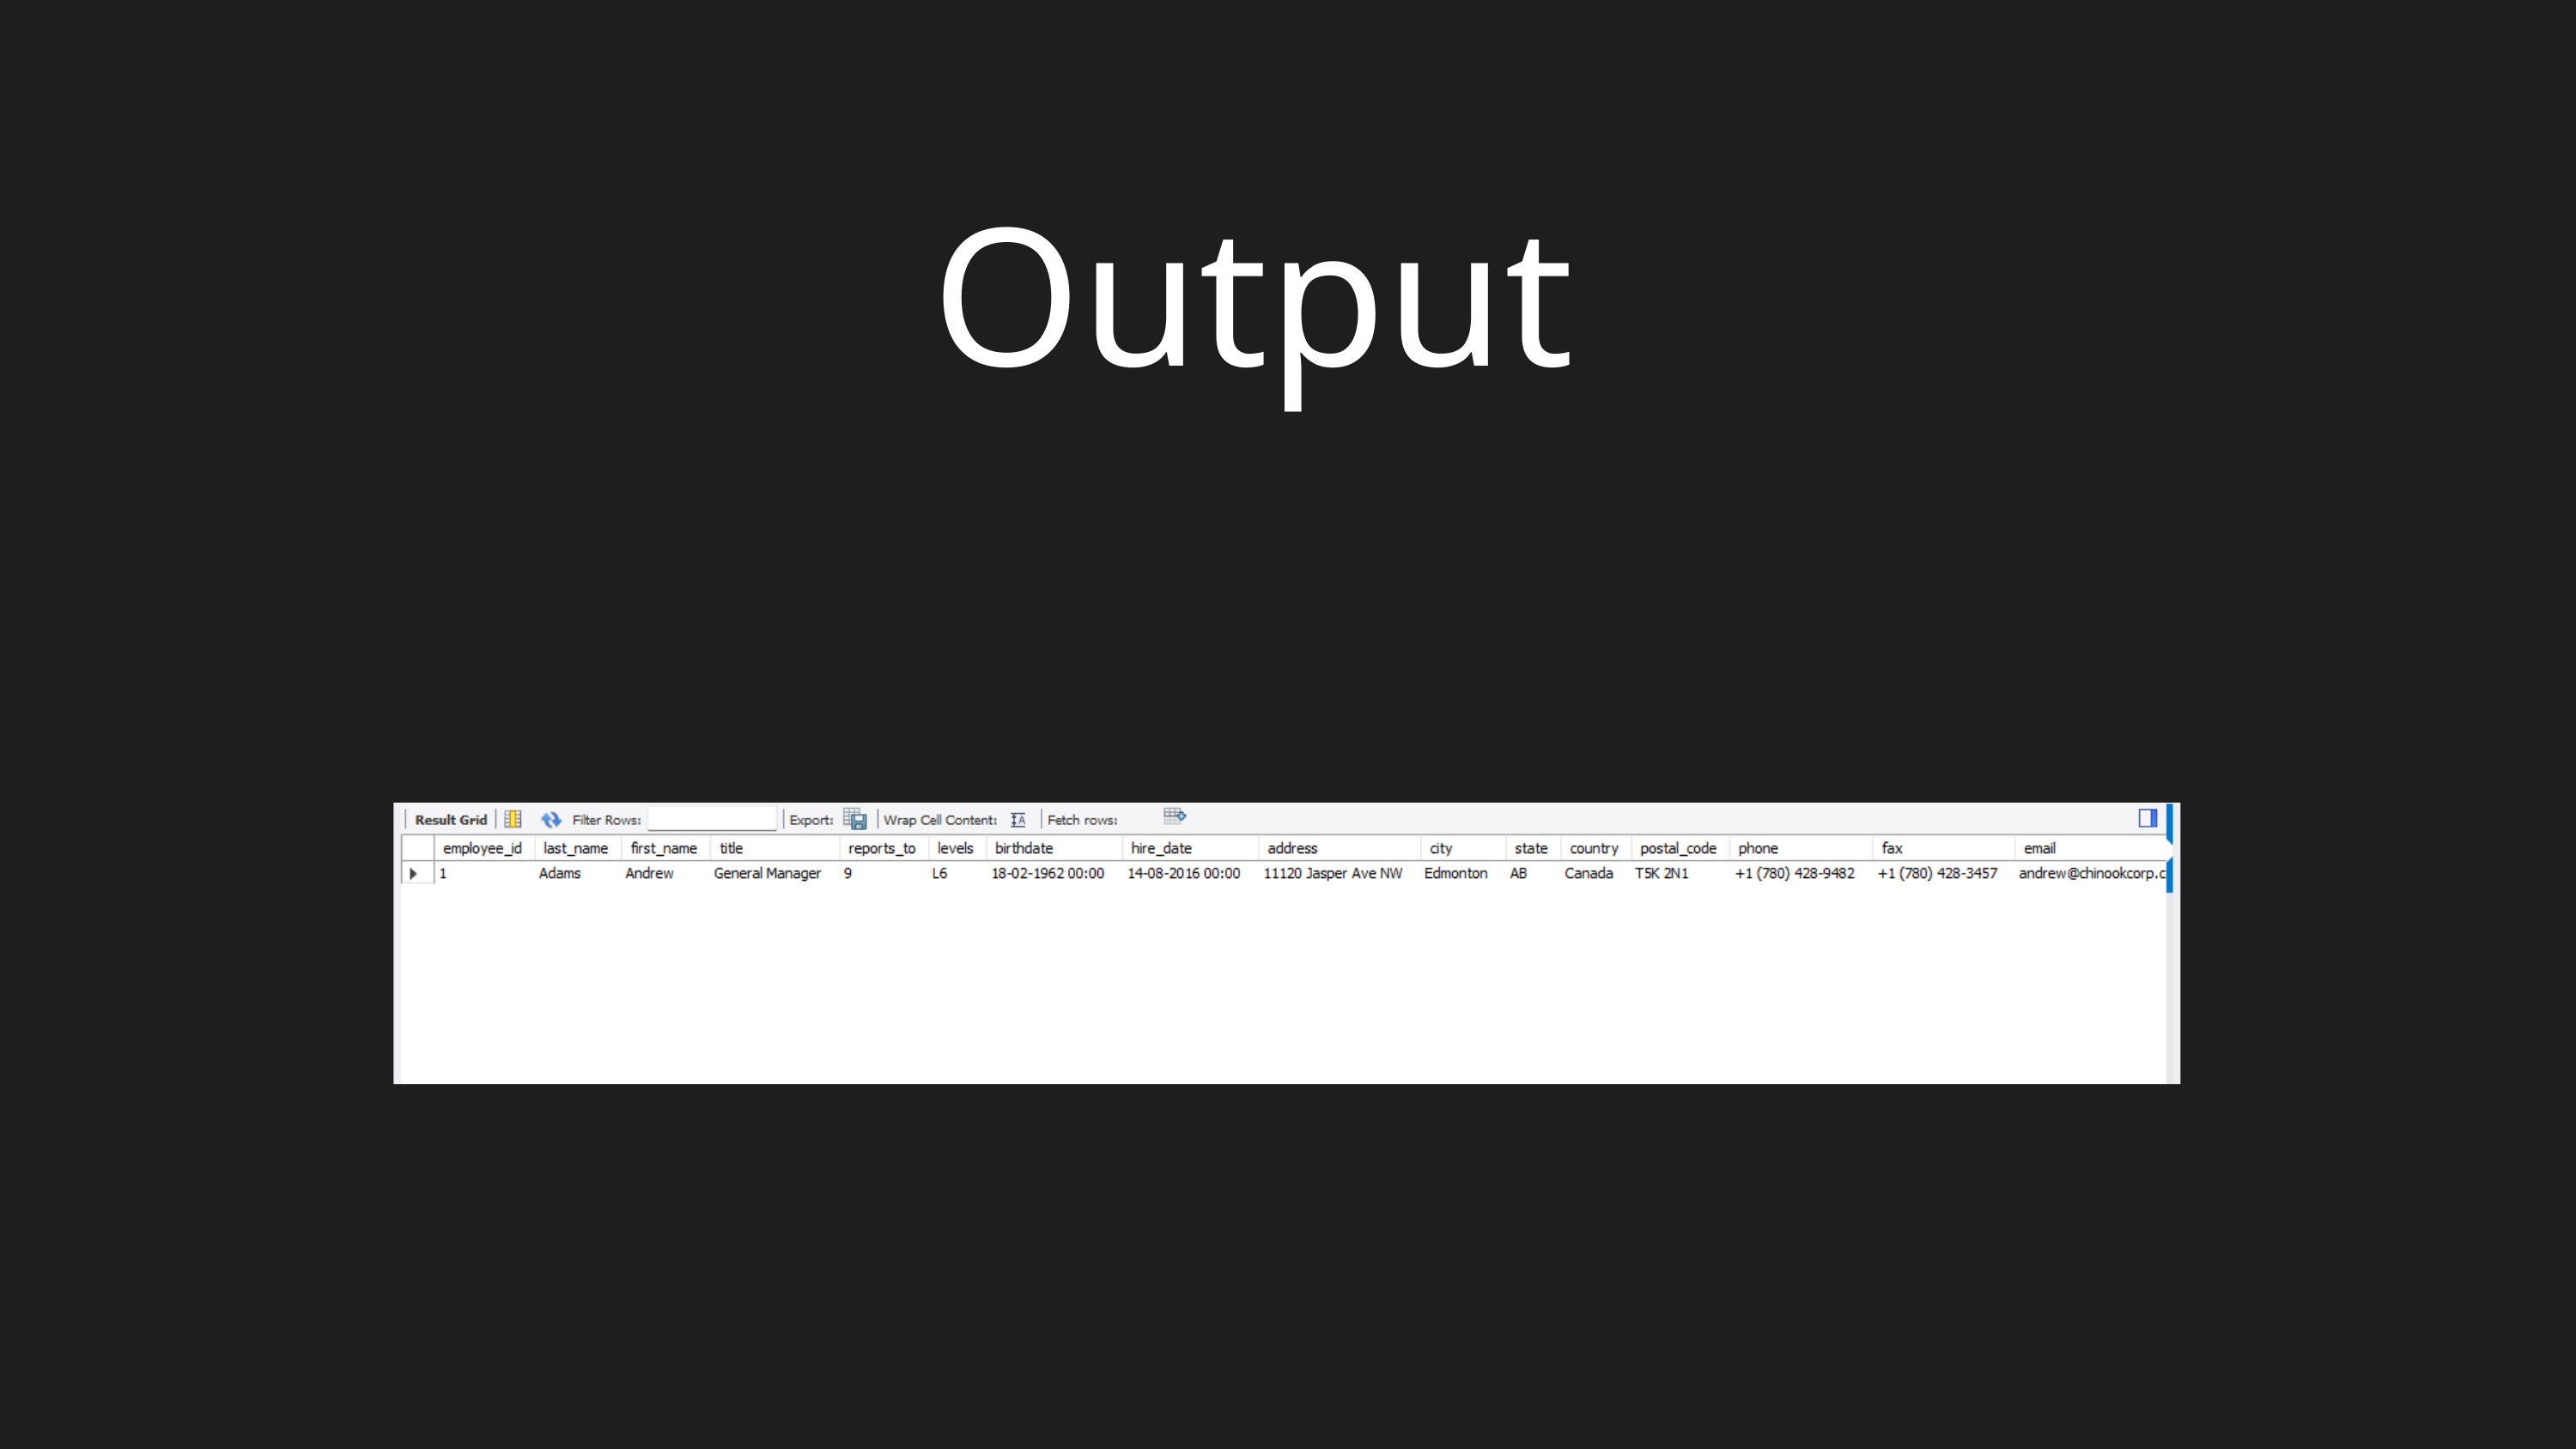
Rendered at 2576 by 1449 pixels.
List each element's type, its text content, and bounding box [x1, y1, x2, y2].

text_box [393, 803, 2181, 1084]
text_box Output [132, 136, 2373, 673]
